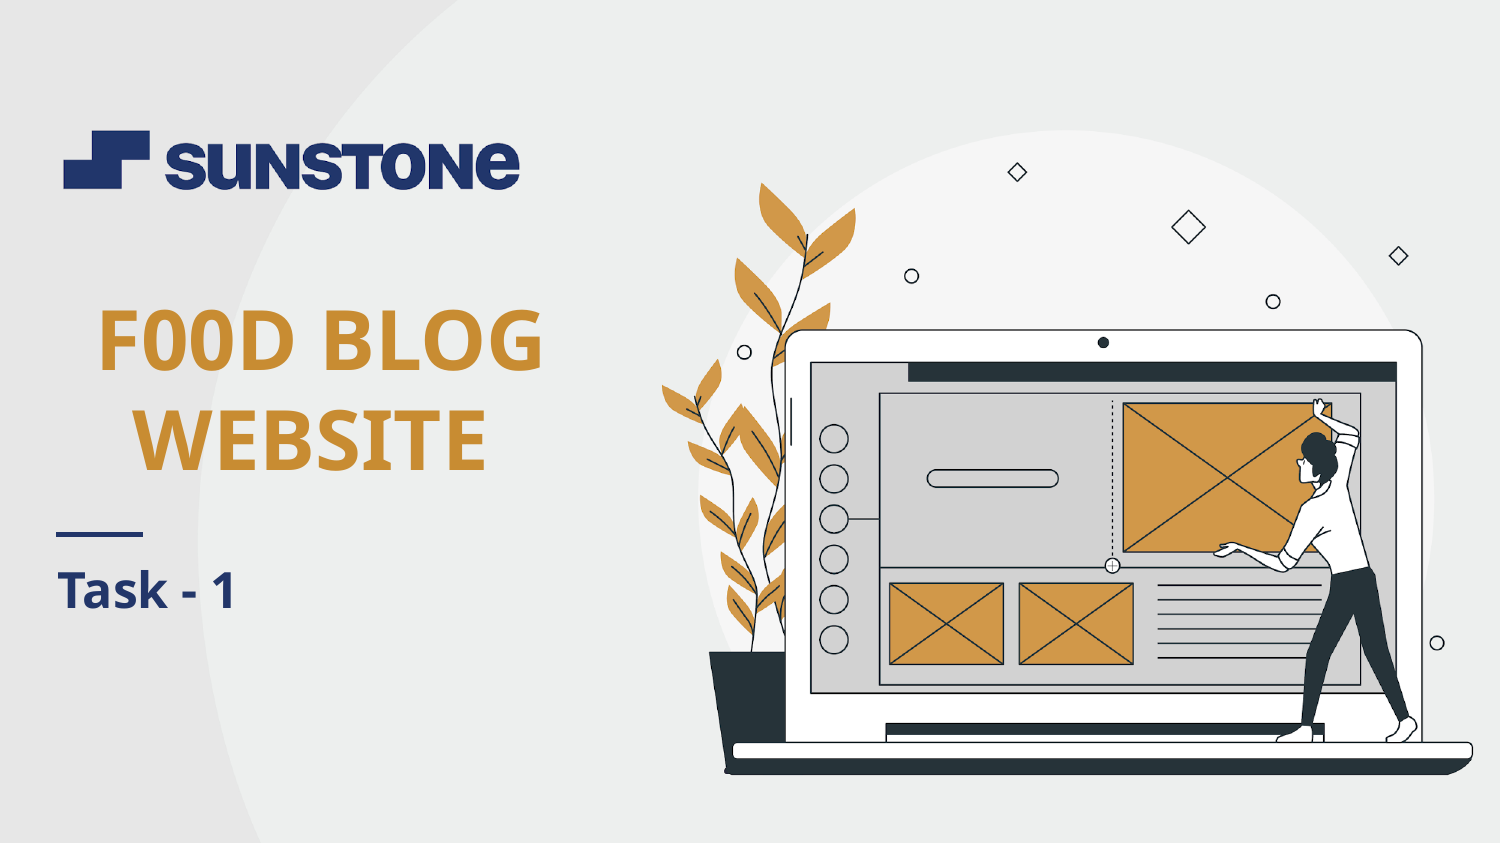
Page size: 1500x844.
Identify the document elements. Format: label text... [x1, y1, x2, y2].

list F00D BLOG WEBSITE [42, 280, 673, 506]
list Task - 1 [42, 551, 649, 624]
picture [0, 0, 1500, 843]
